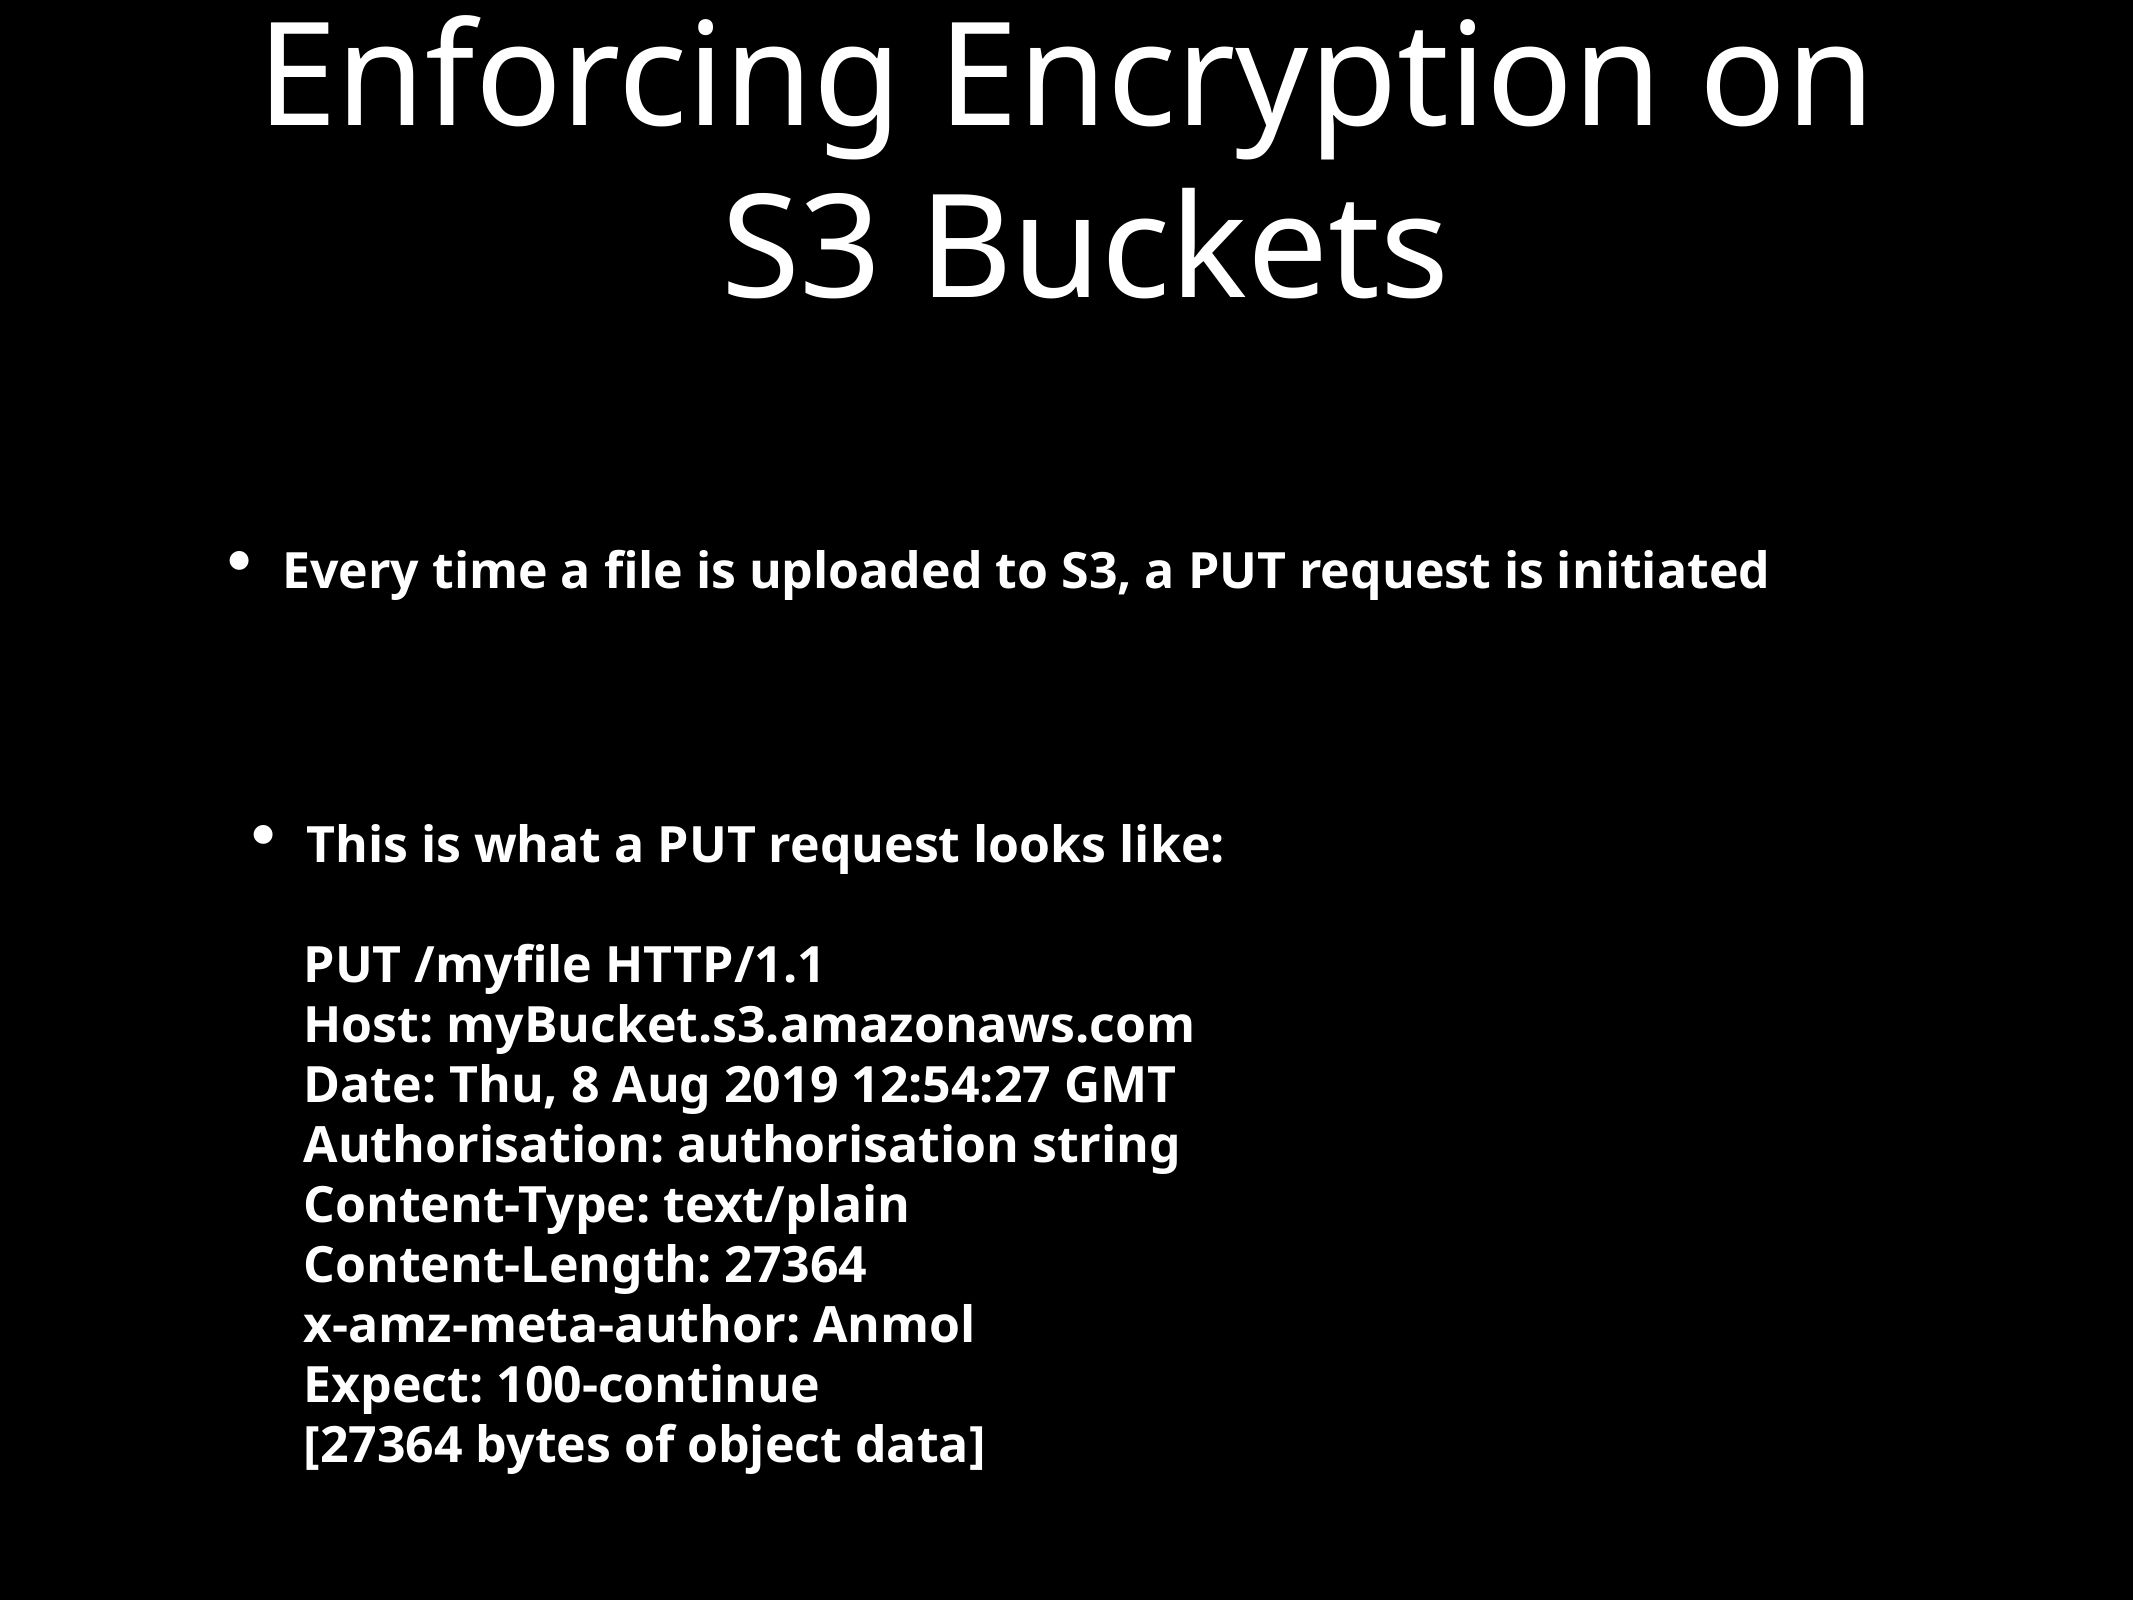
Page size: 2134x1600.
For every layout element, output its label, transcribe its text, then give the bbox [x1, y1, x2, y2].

text_box This is what a PUT request looks like: PUT /myfile HTTP/1.1 Host: myBucket.s3.amazonaws.com Date: Thu, 8 Aug 2019 12:54:27 GMT Authorisation: authorisation string Content-Type: text/plain Content-Length: 27364 x-amz-meta-author: Anmol Expect: 100-continue [27364 bytes of object data] [243, 804, 1234, 1481]
title Enforcing Encryption on S3 Buckets [66, 0, 2067, 336]
text_box Every time a file is uploaded to S3, a PUT request is initiated [218, 530, 1780, 607]
